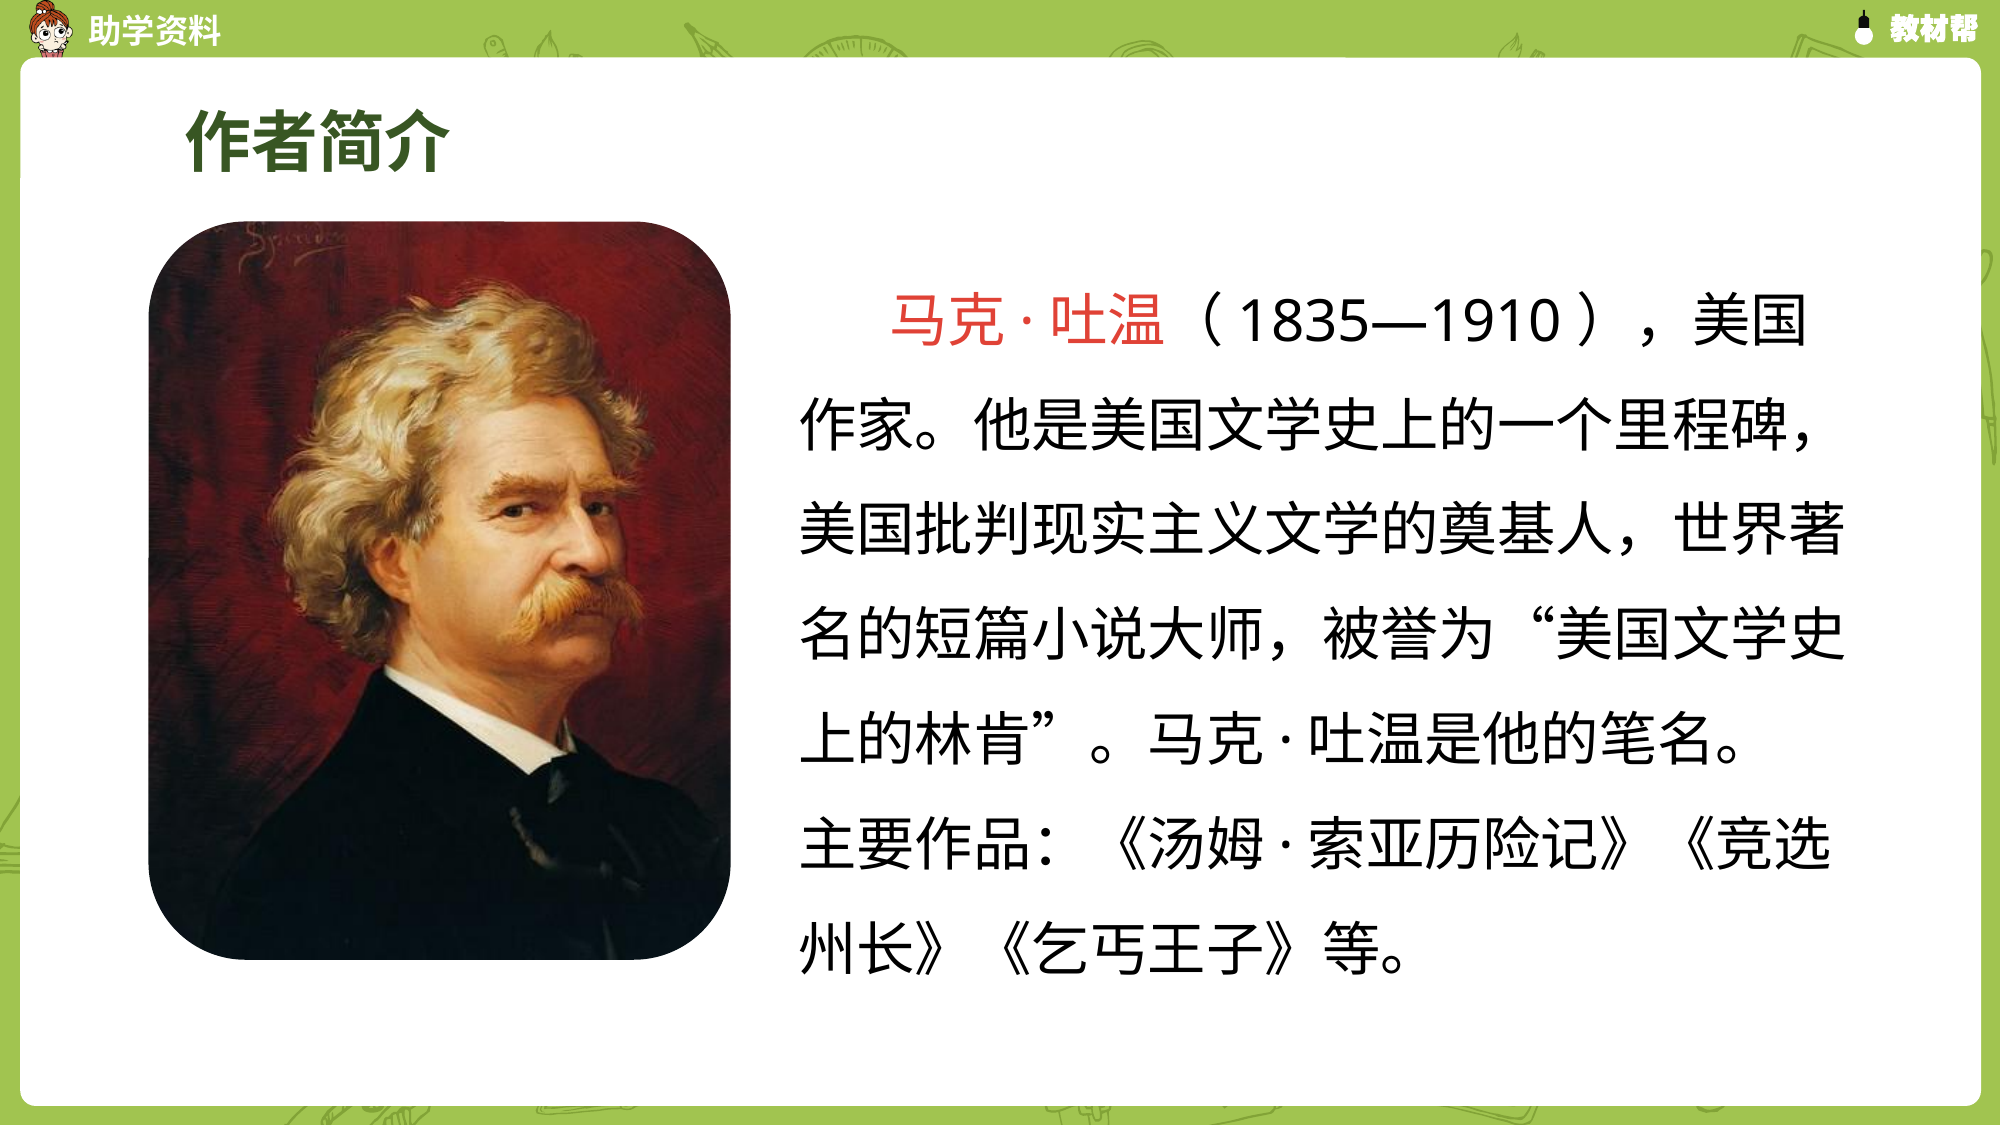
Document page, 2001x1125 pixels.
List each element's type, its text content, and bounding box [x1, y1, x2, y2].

picture [28, 0, 82, 59]
picture [148, 221, 731, 960]
text_box 作者简介 [169, 92, 495, 187]
text_box 马克·吐温（1835—1910），美国作家。他是美国文学史上的一个里程碑，美国批判现实主义文学的奠基人，世界著名的短篇小说大师，被誉为“美国文学史上的林肯”。马克·吐温是他的笔名。 主要作品：《汤姆·索亚历险记》《竞选州长》《乞丐王子》等。 [787, 242, 1863, 988]
